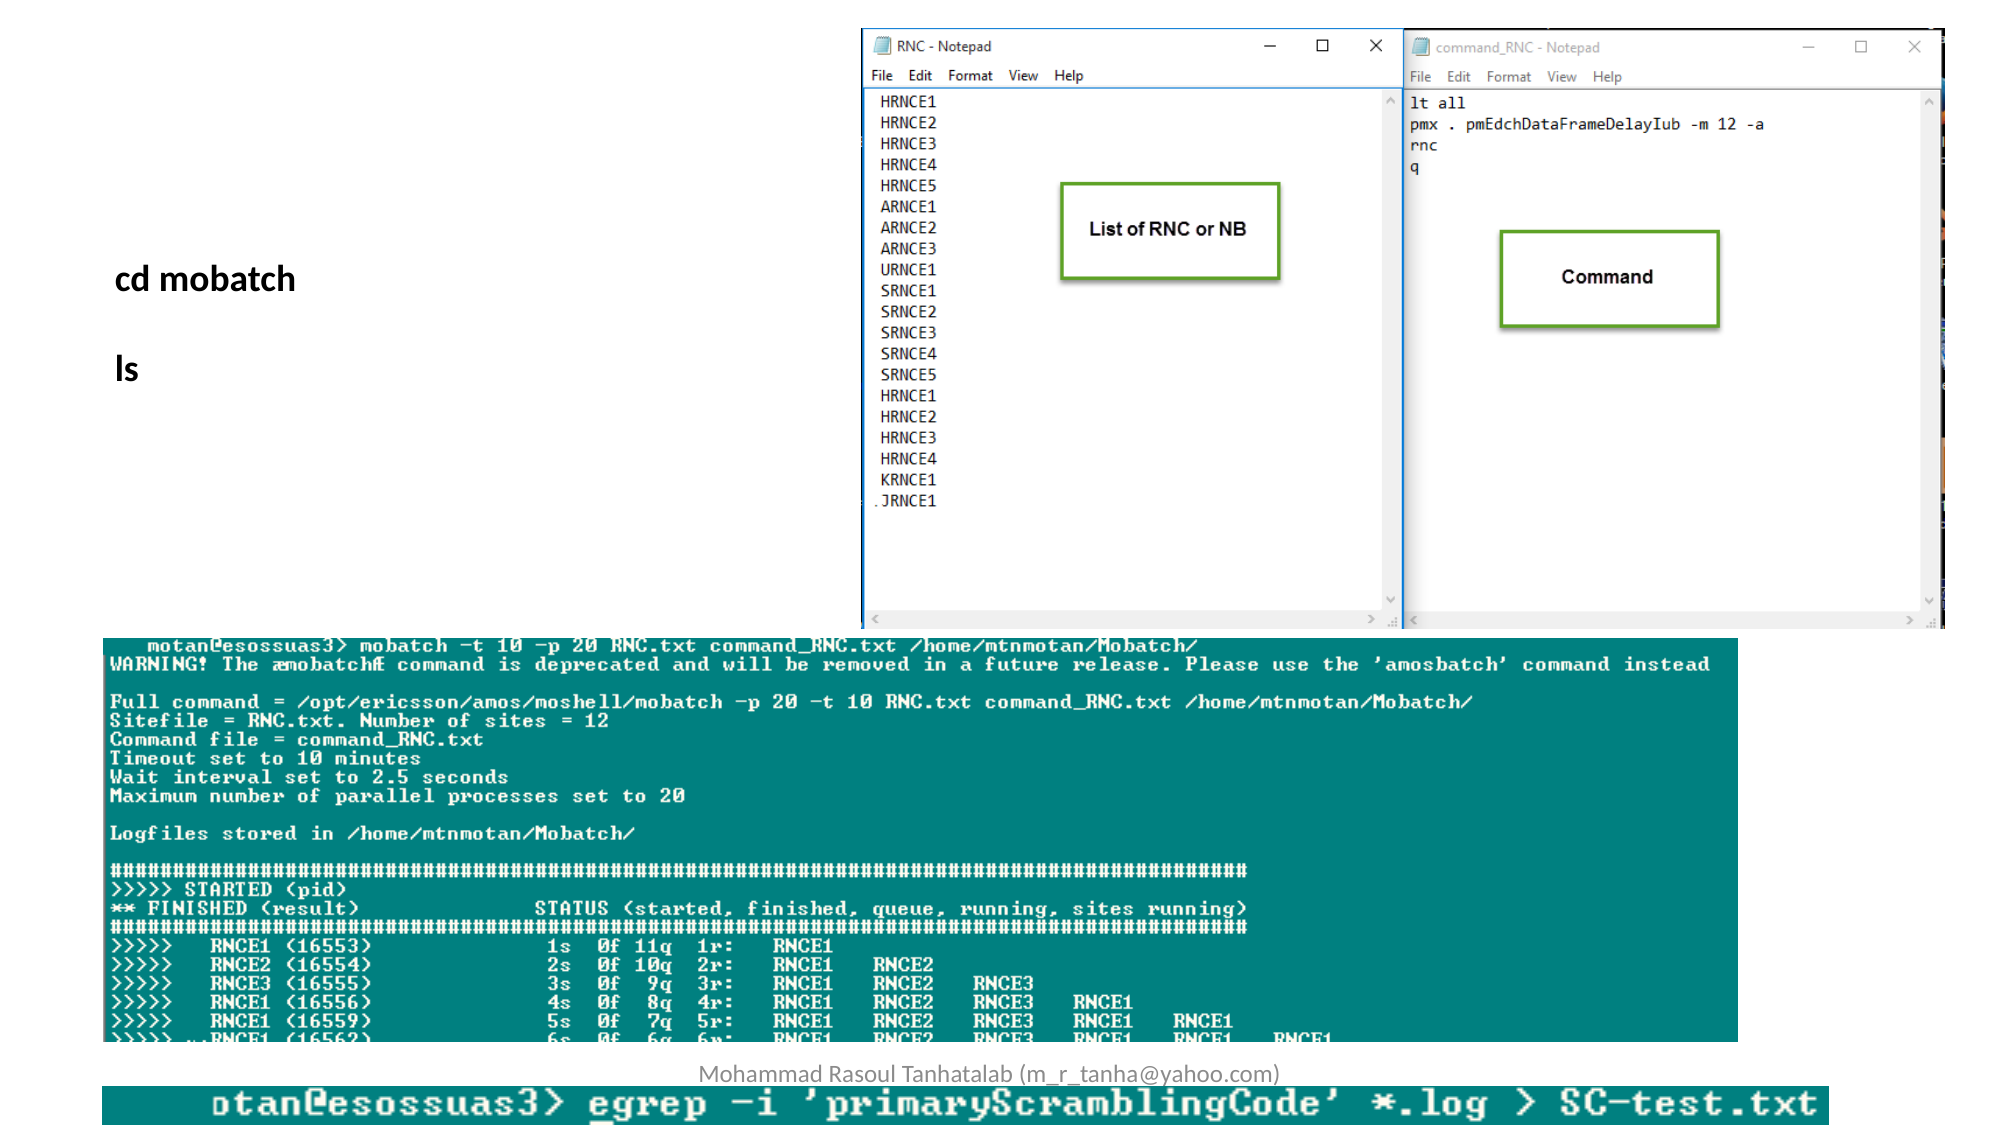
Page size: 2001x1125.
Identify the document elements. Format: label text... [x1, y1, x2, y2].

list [103, 638, 1738, 1043]
footer Mohammad Rasoul Tanhatalab (m_r_tanha@yahoo.com) 2016 [683, 1054, 1317, 1085]
picture [861, 28, 1945, 629]
picture [102, 1086, 1830, 1125]
text_box cd mobatch ls [99, 246, 856, 397]
